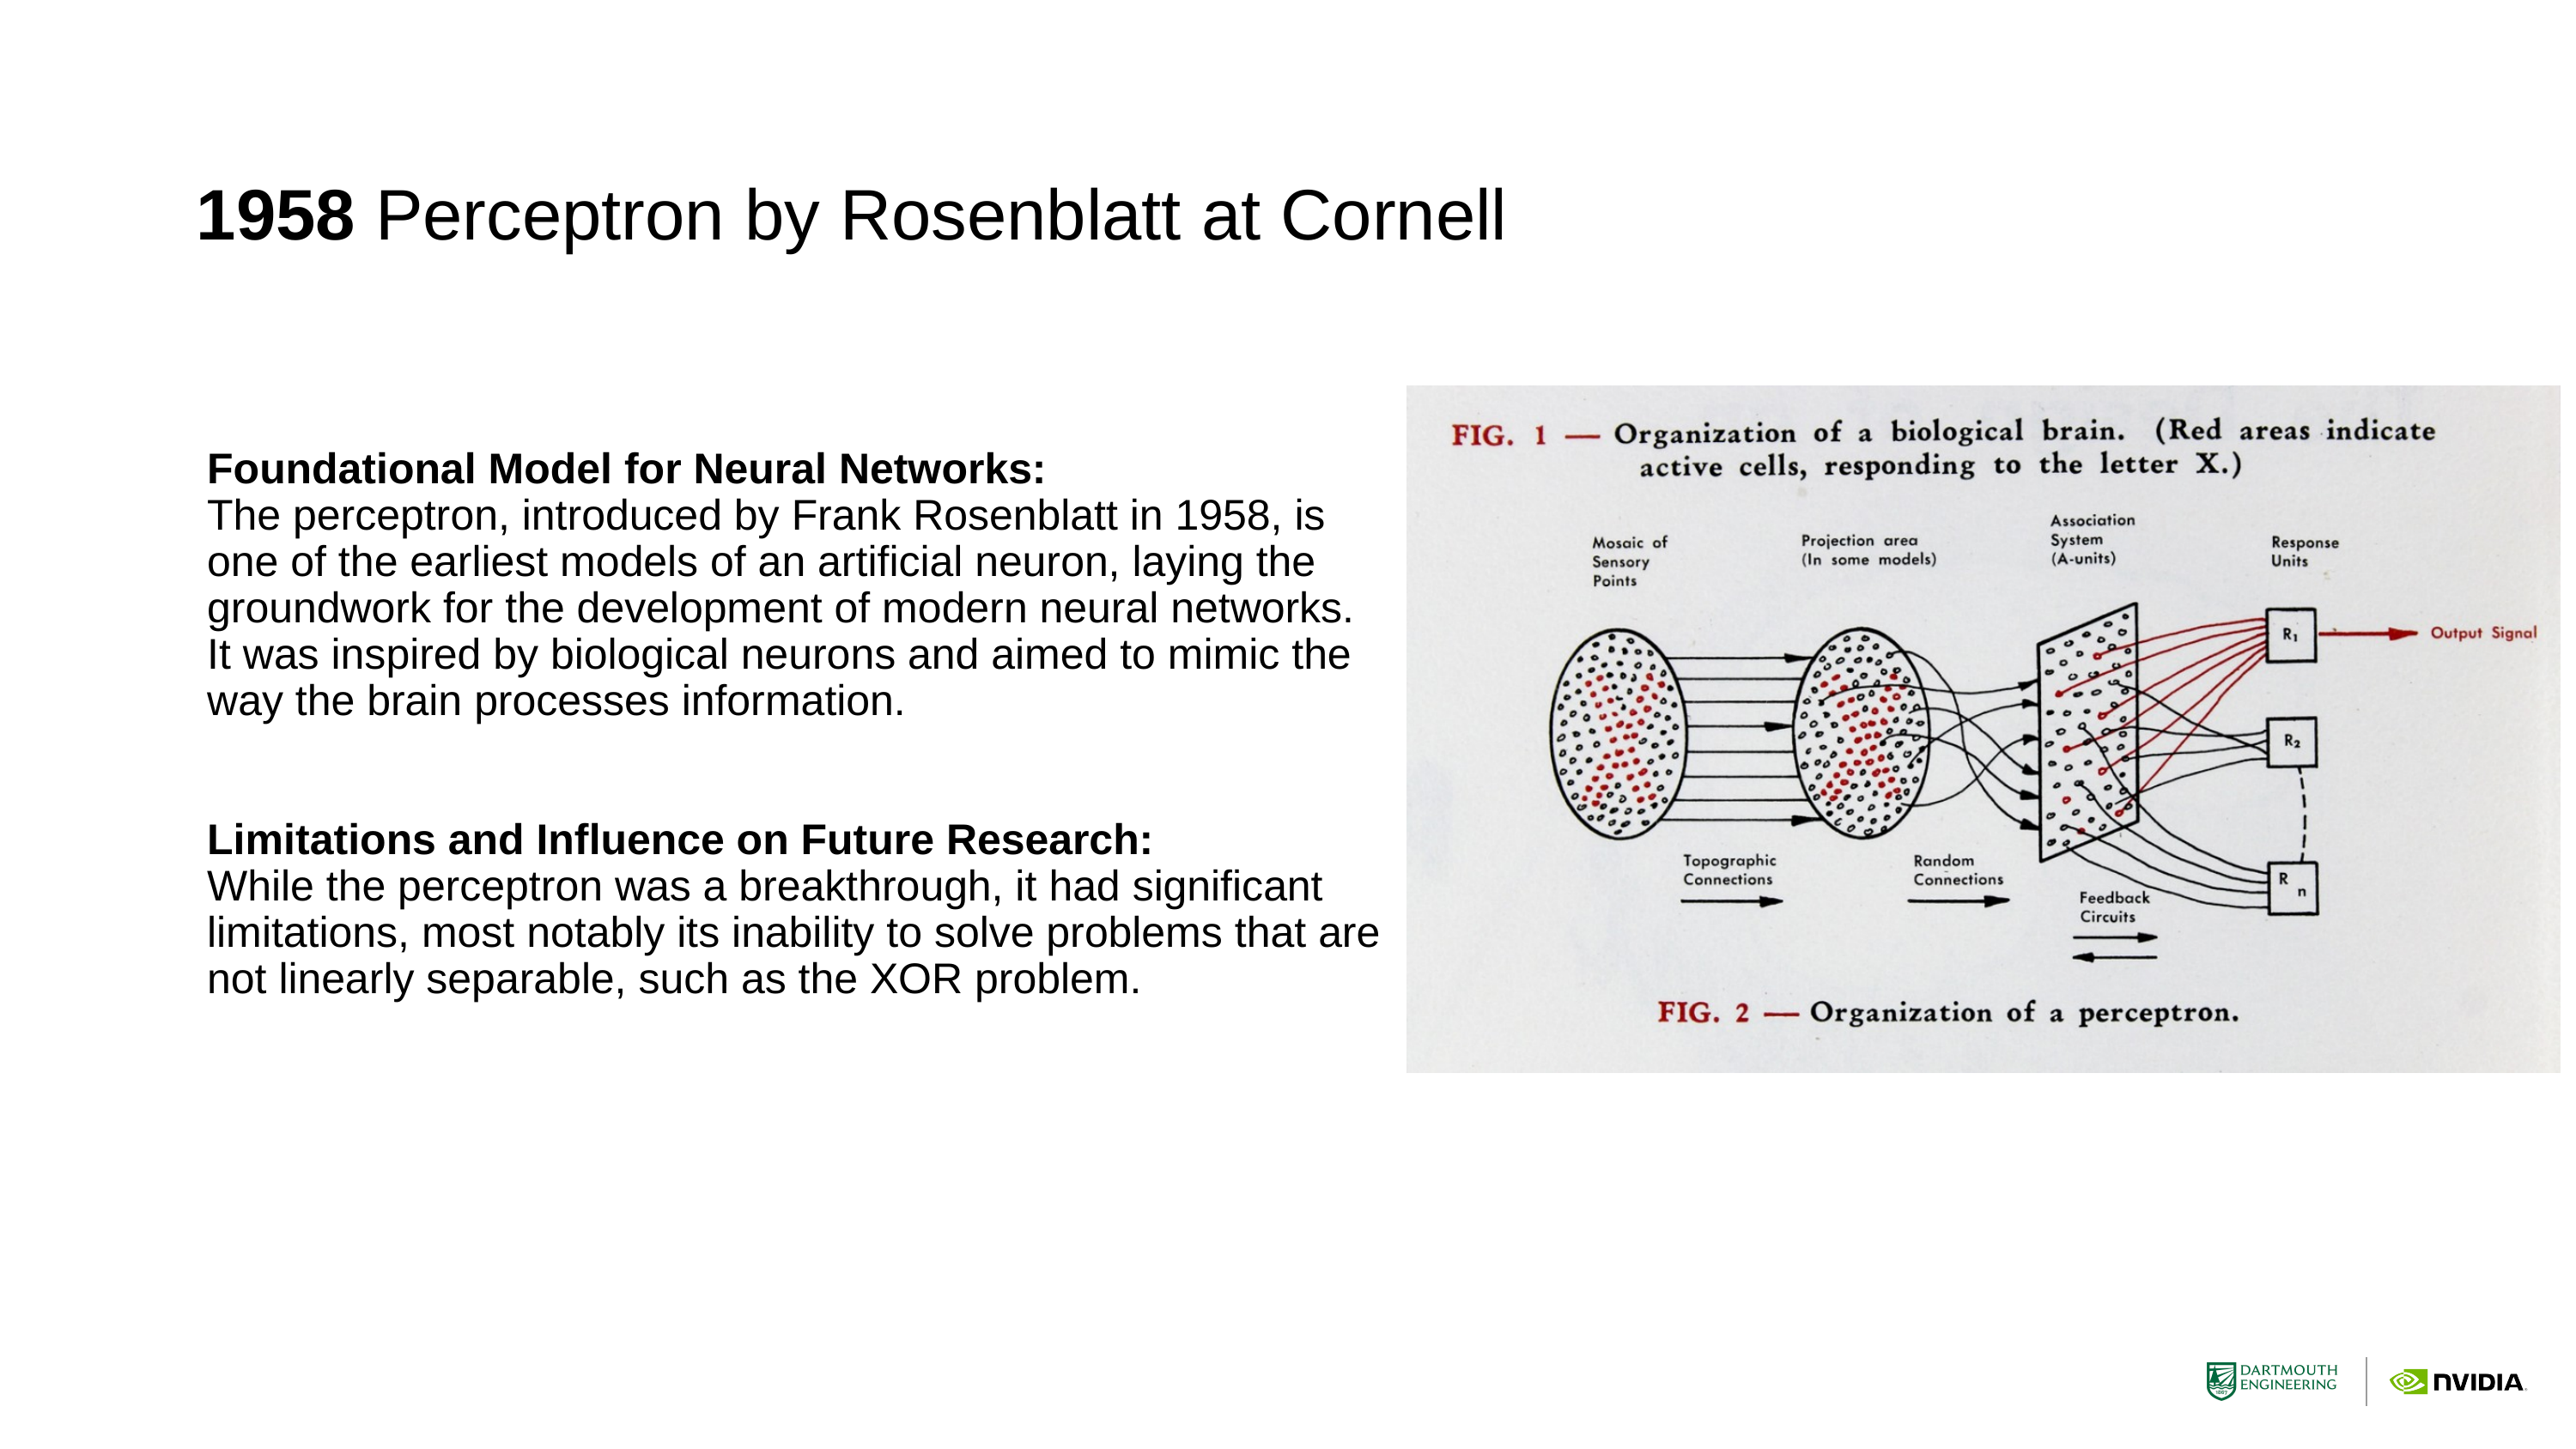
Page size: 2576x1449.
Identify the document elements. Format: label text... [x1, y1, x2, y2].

list Foundational Model for Neural Networks: The perceptron, introduced by Frank Rosenblatt in 1958, is one of the earliest models of an artificial neuron, laying the groundwork for the development of modern neural networks. It was inspired by biological neurons and aimed to mimic the way the brain processes information. Limitations and Influence on Future Research: While the perceptron was a breakthrough, it had significant limitations, most notably its inability to solve problems that are not linearly separable, such as the XOR problem. [177, 385, 1407, 1305]
title 1958 Perceptron by Rosenblatt at Cornell [177, 76, 2399, 357]
picture [2207, 1362, 2337, 1401]
picture [1406, 385, 2561, 1073]
picture [2372, 1352, 2544, 1411]
